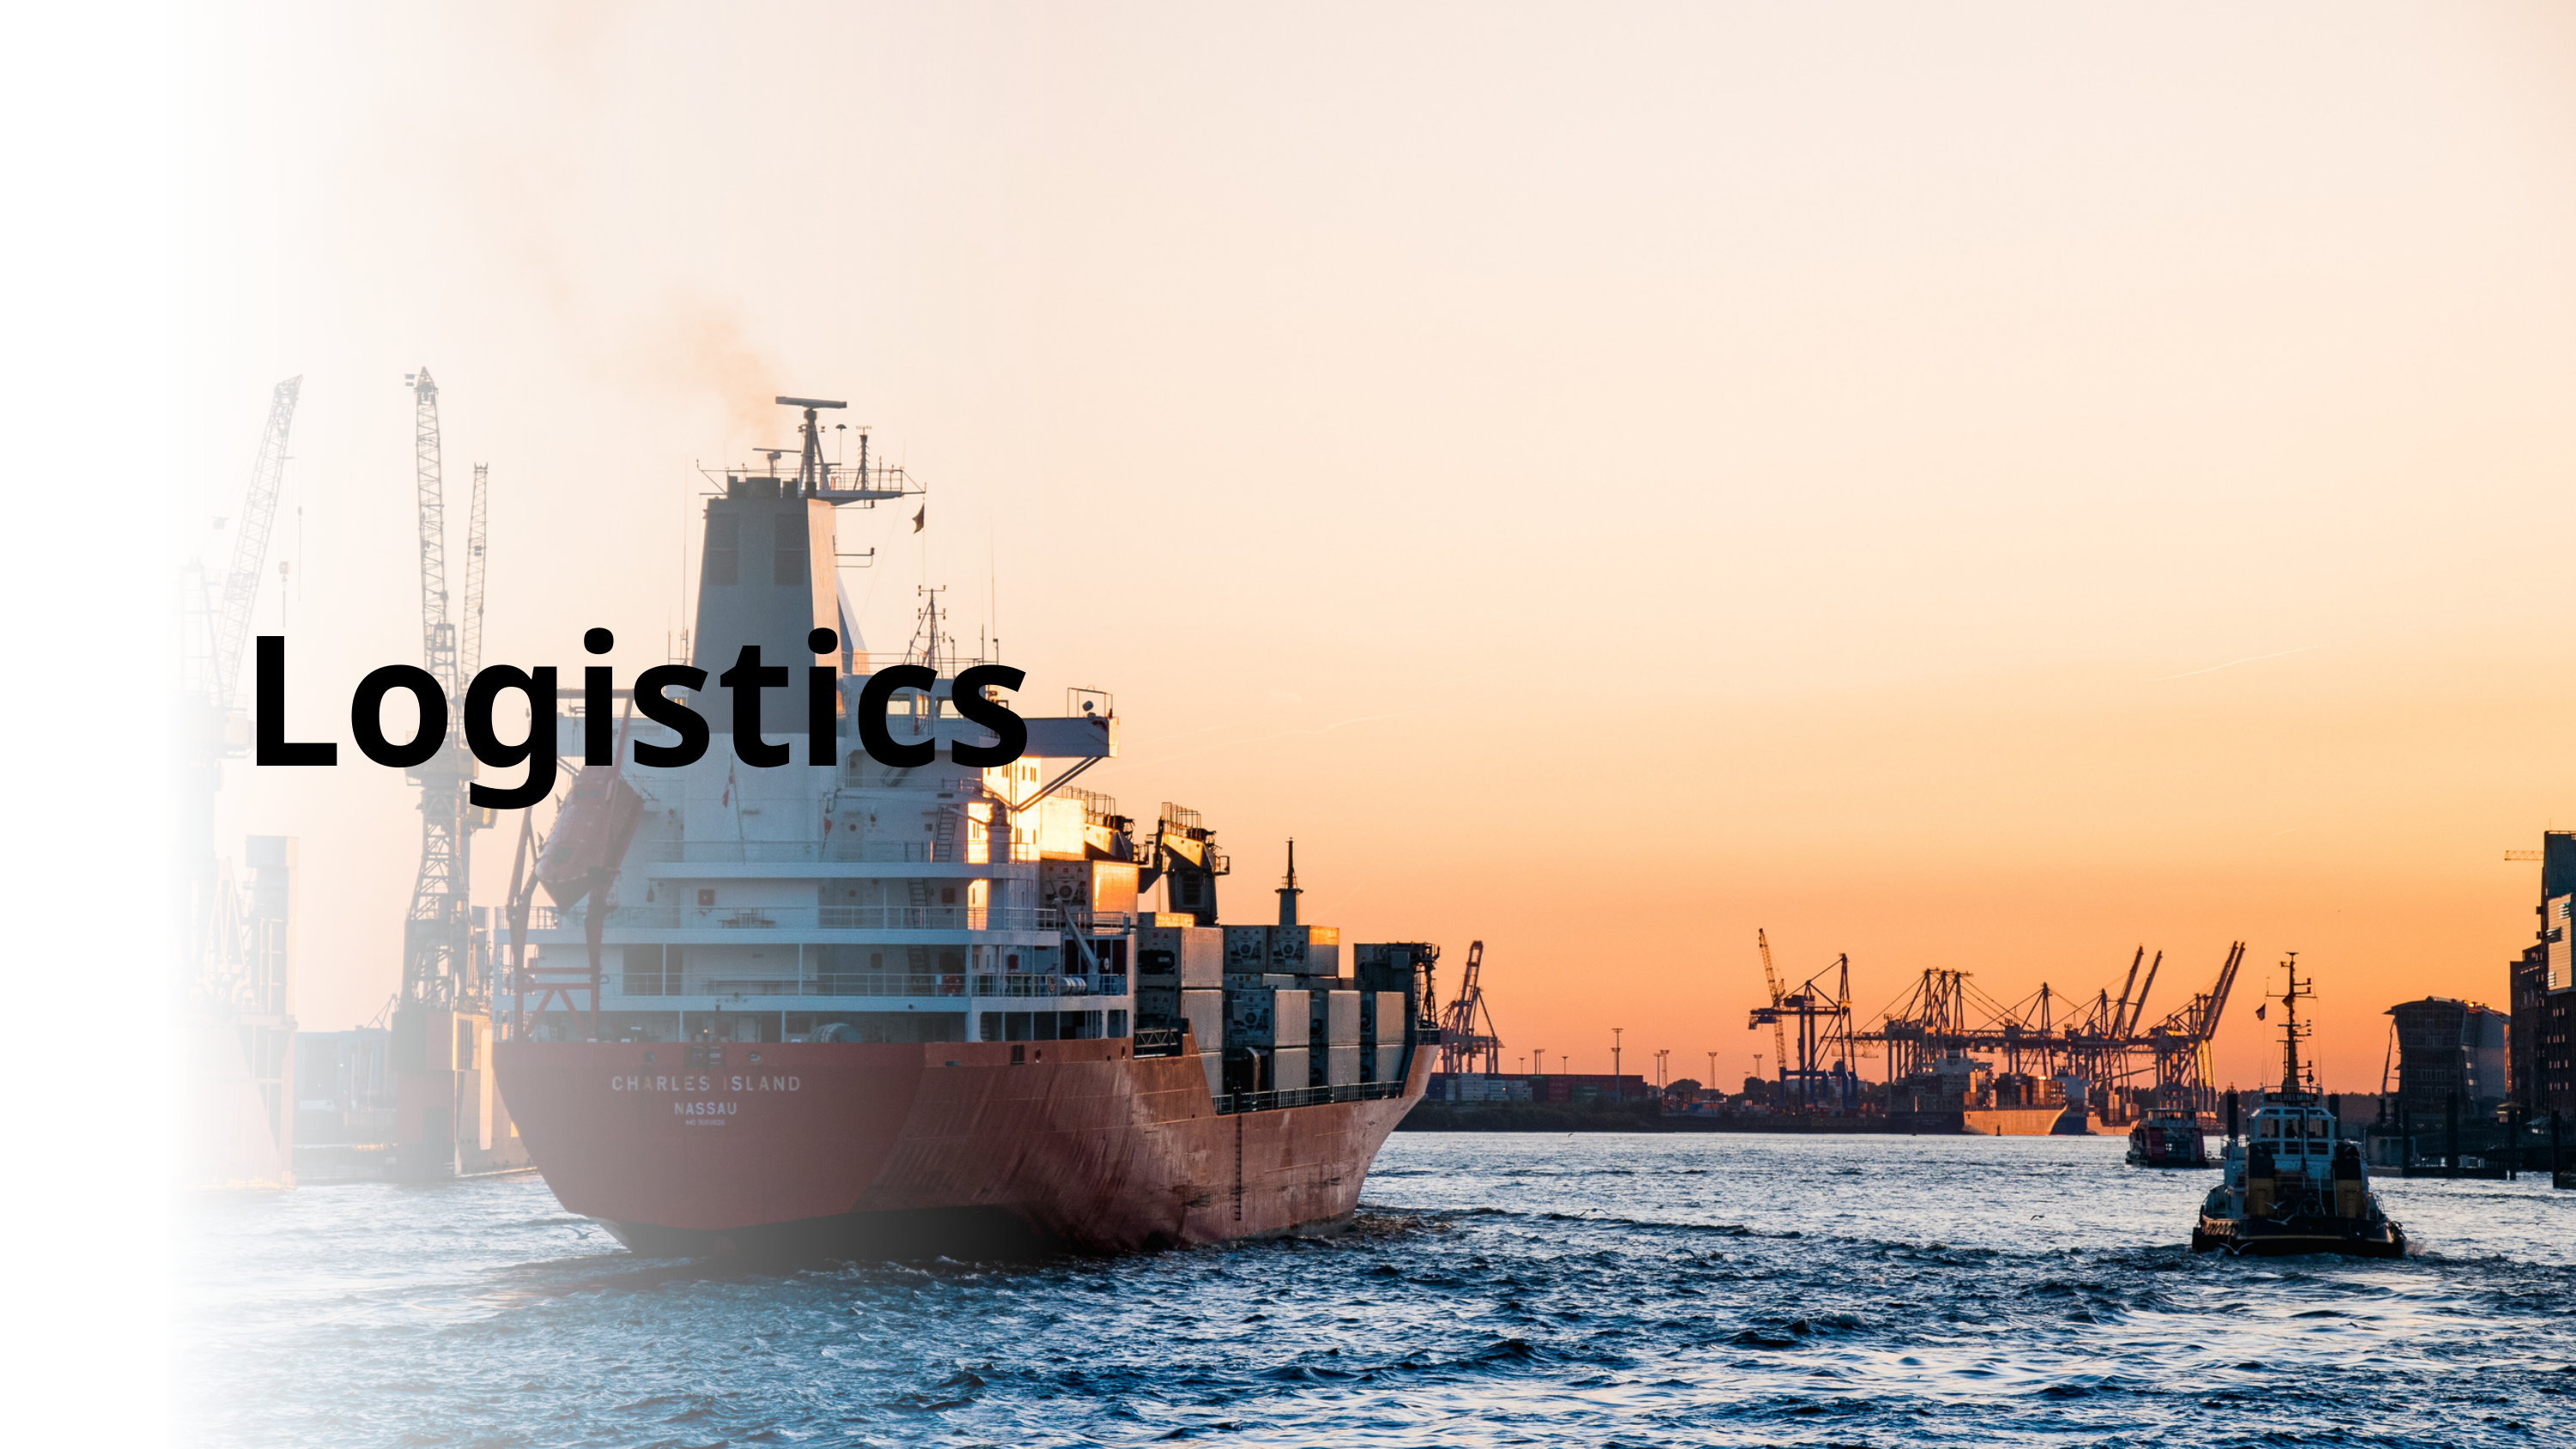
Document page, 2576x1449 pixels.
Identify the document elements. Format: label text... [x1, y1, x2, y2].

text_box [0, 0, 1081, 1449]
text_box Logistics [1085, 609, 1263, 803]
text_box [1085, 0, 2576, 1449]
